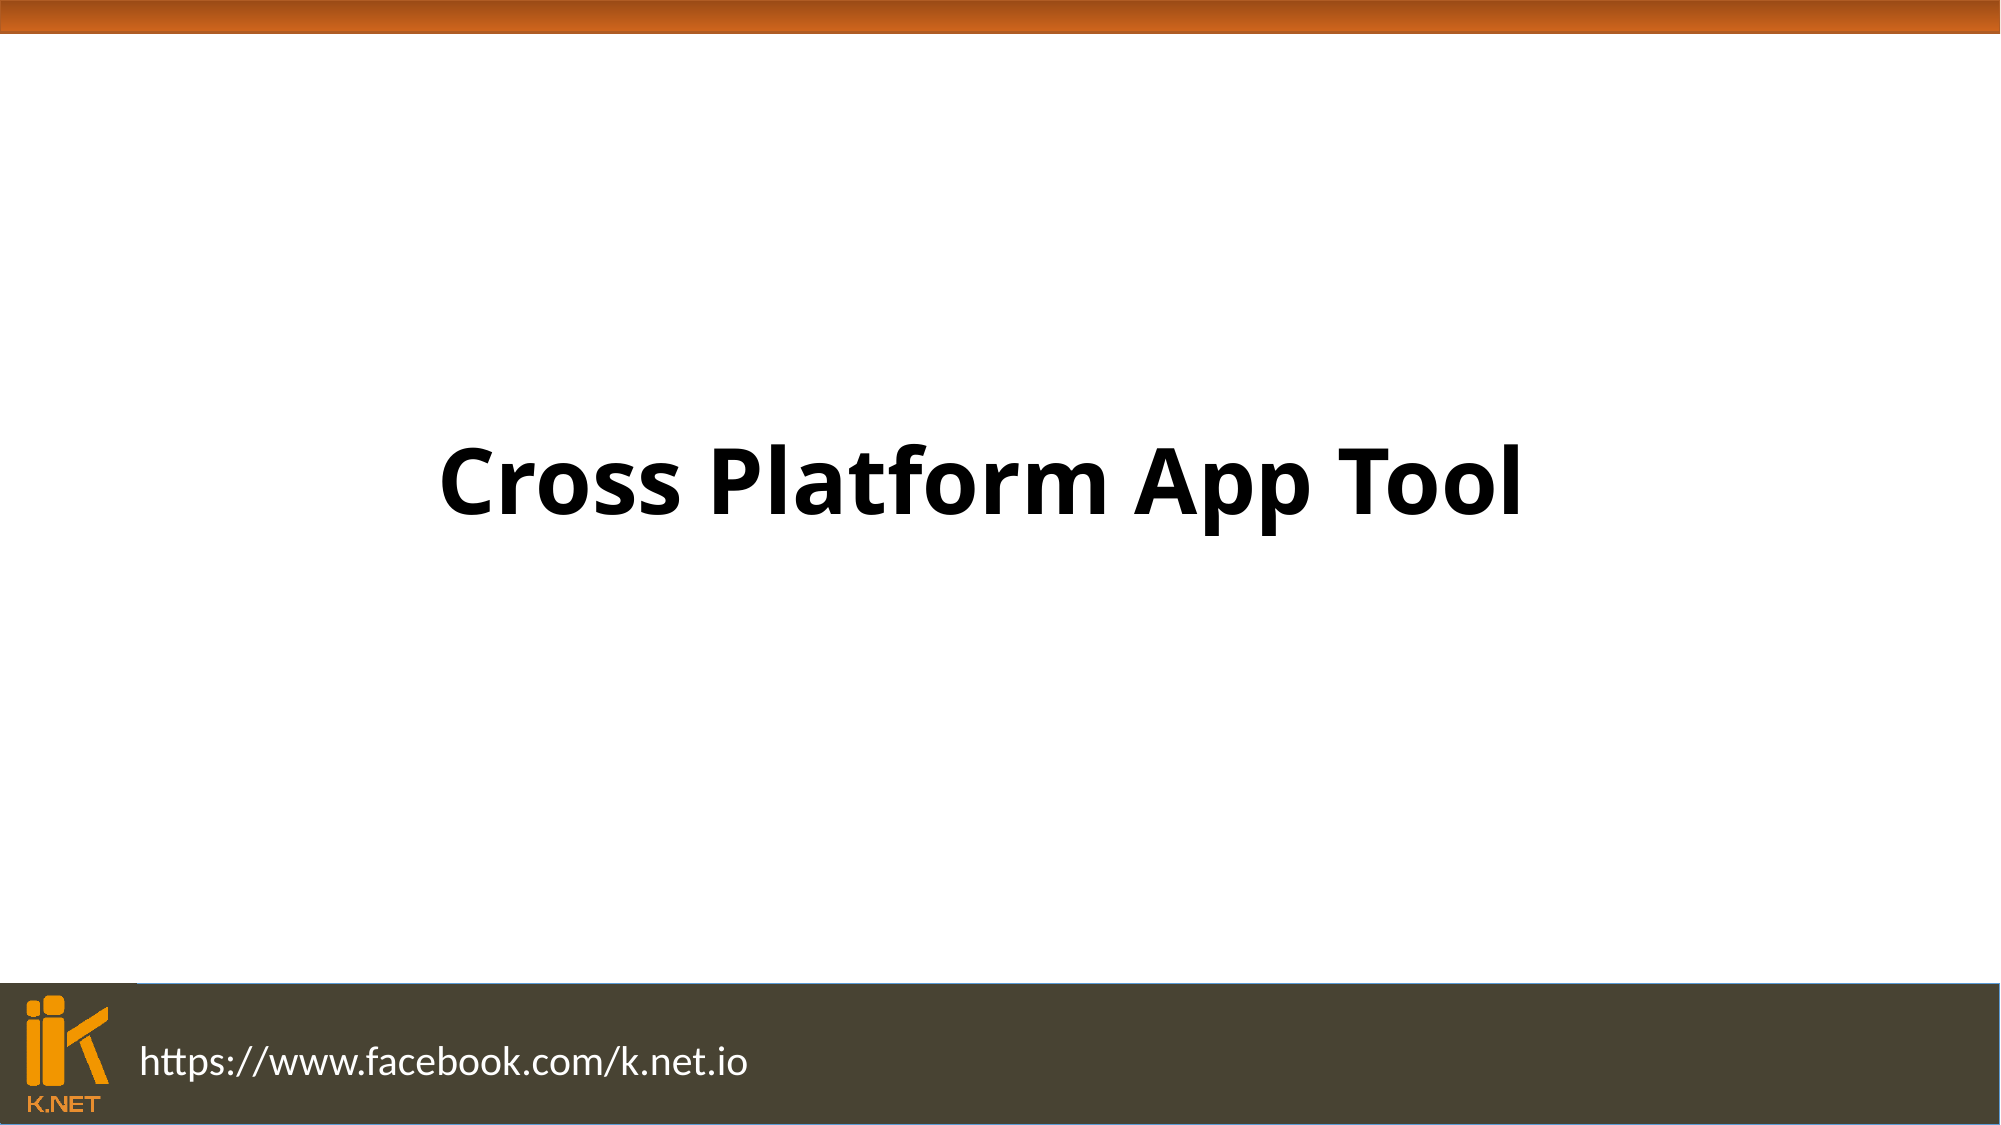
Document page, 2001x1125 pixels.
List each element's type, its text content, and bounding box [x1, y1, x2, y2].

title Cross Platform App Tool [119, 375, 1845, 594]
picture [0, 983, 137, 1123]
